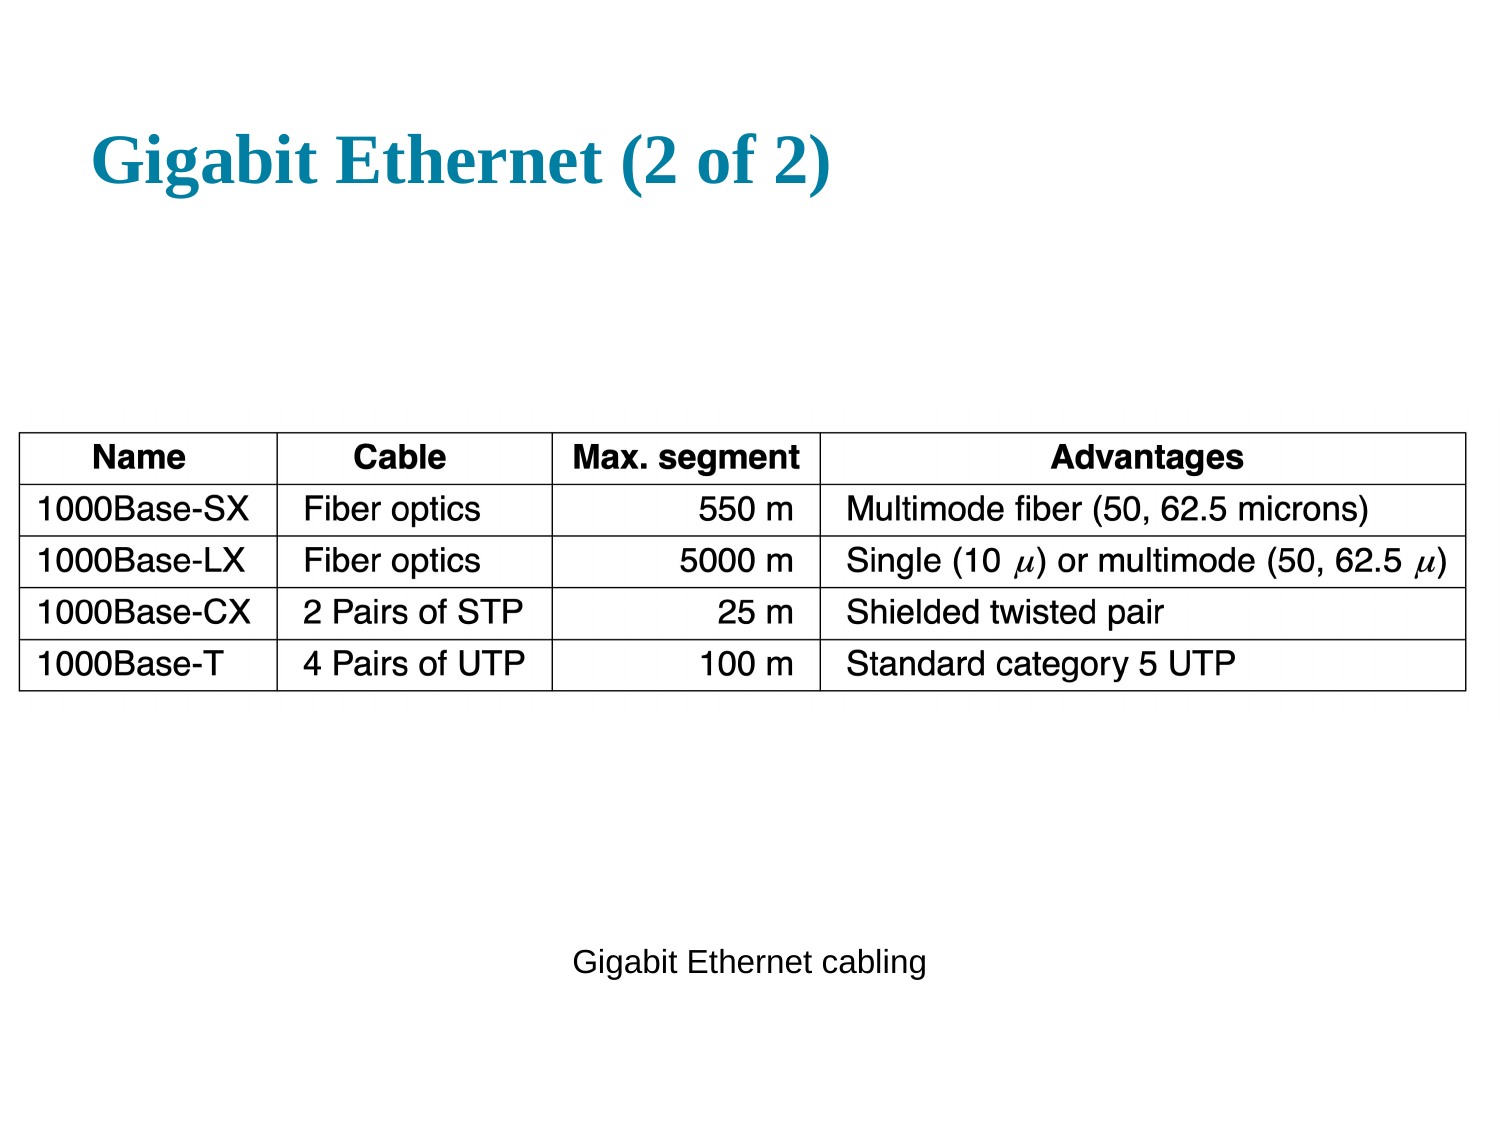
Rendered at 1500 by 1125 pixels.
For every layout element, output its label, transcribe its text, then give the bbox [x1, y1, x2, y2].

list Gigabit Ethernet cabling [75, 828, 1425, 996]
picture [0, 405, 1500, 720]
title Gigabit Ethernet (2 of 2) [75, 37, 1425, 213]
